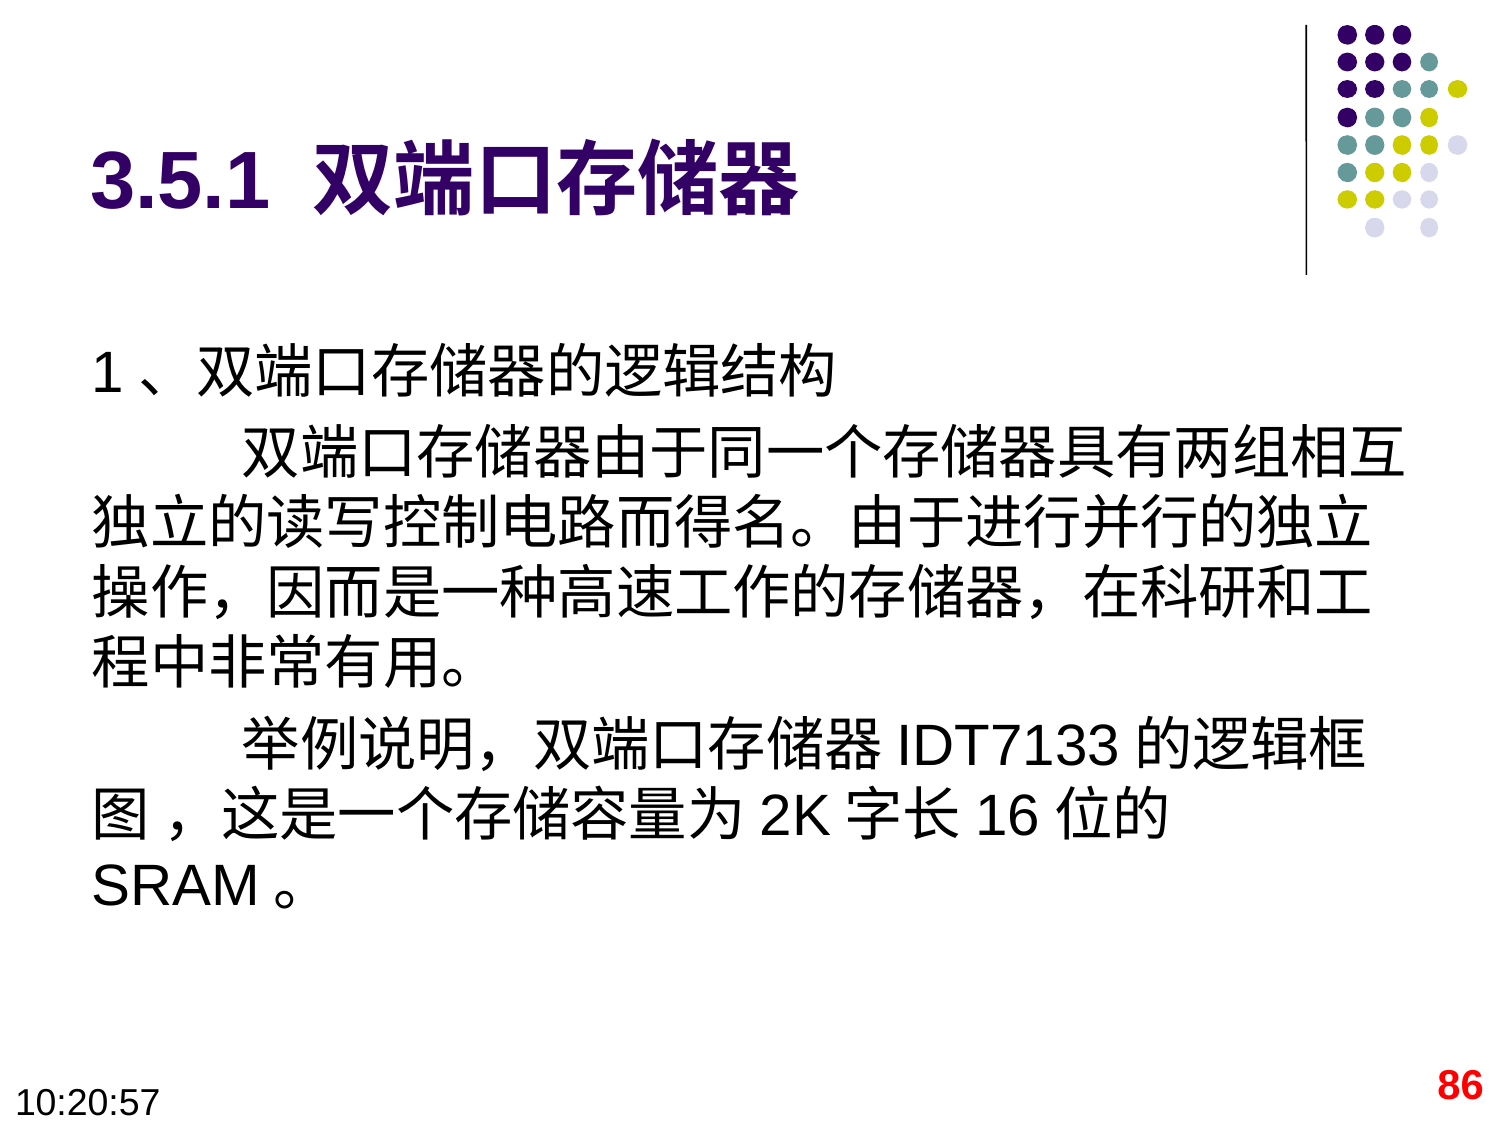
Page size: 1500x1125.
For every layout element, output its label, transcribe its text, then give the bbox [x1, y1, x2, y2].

slide_number 86 [1148, 1049, 1499, 1125]
list 1、双端口存储器的逻辑结构 双端口存储器由于同一个存储器具有两组相互独立的读写控制电路而得名。由于进行并行的独立操作，因而是一种高速工作的存储器，在科研和工程中非常有用。 举例说明，双端口存储器IDT7133的逻辑框图 ，这是一个存储容量为2K字长16位的SRAM。 [76, 326, 1427, 894]
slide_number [0, 1070, 195, 1123]
title 3.5.1 双端口存储器 [75, 20, 1313, 233]
